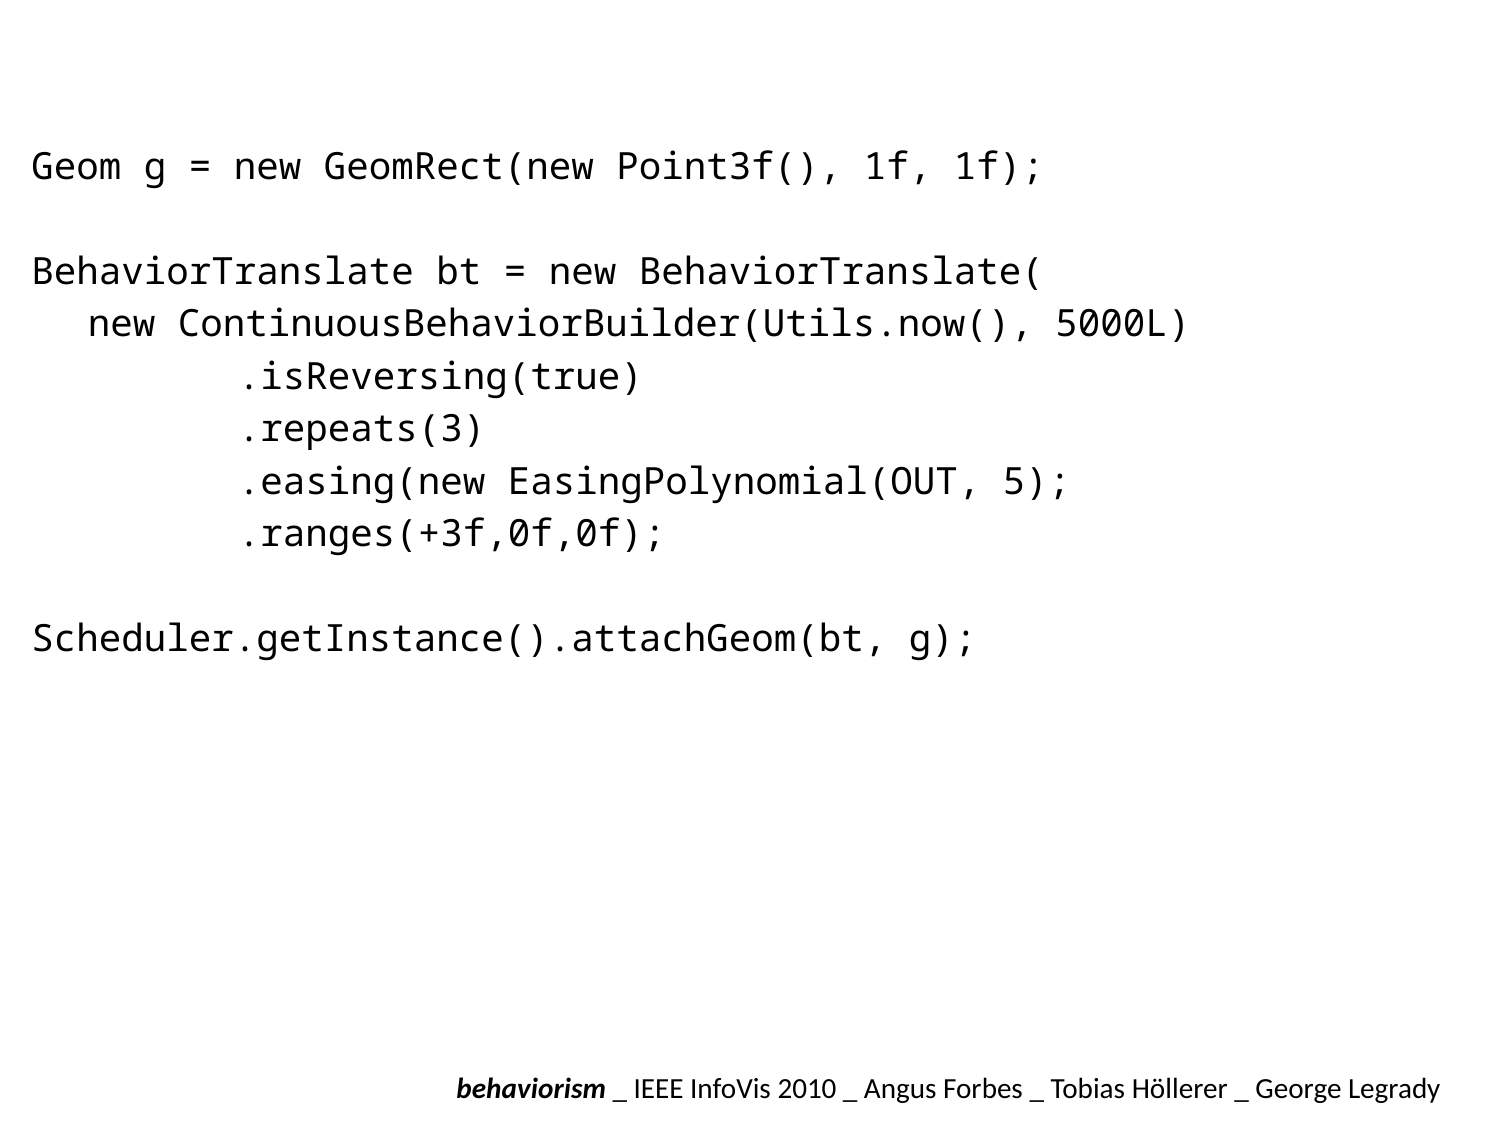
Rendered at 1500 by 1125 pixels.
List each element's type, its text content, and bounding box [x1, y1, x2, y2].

list Geom g = new GeomRect(new Point3f(), 1f, 1f); BehaviorTranslate bt = new BehaviorTranslate( new ContinuousBehaviorBuilder(Utils.now(), 5000L) .isReversing(true) .repeats(3) .easing(new EasingPolynomial(OUT, 5); .ranges(+3f,0f,0f); Scheduler.getInstance().attachGeom(bt, g); [16, 134, 1483, 1063]
